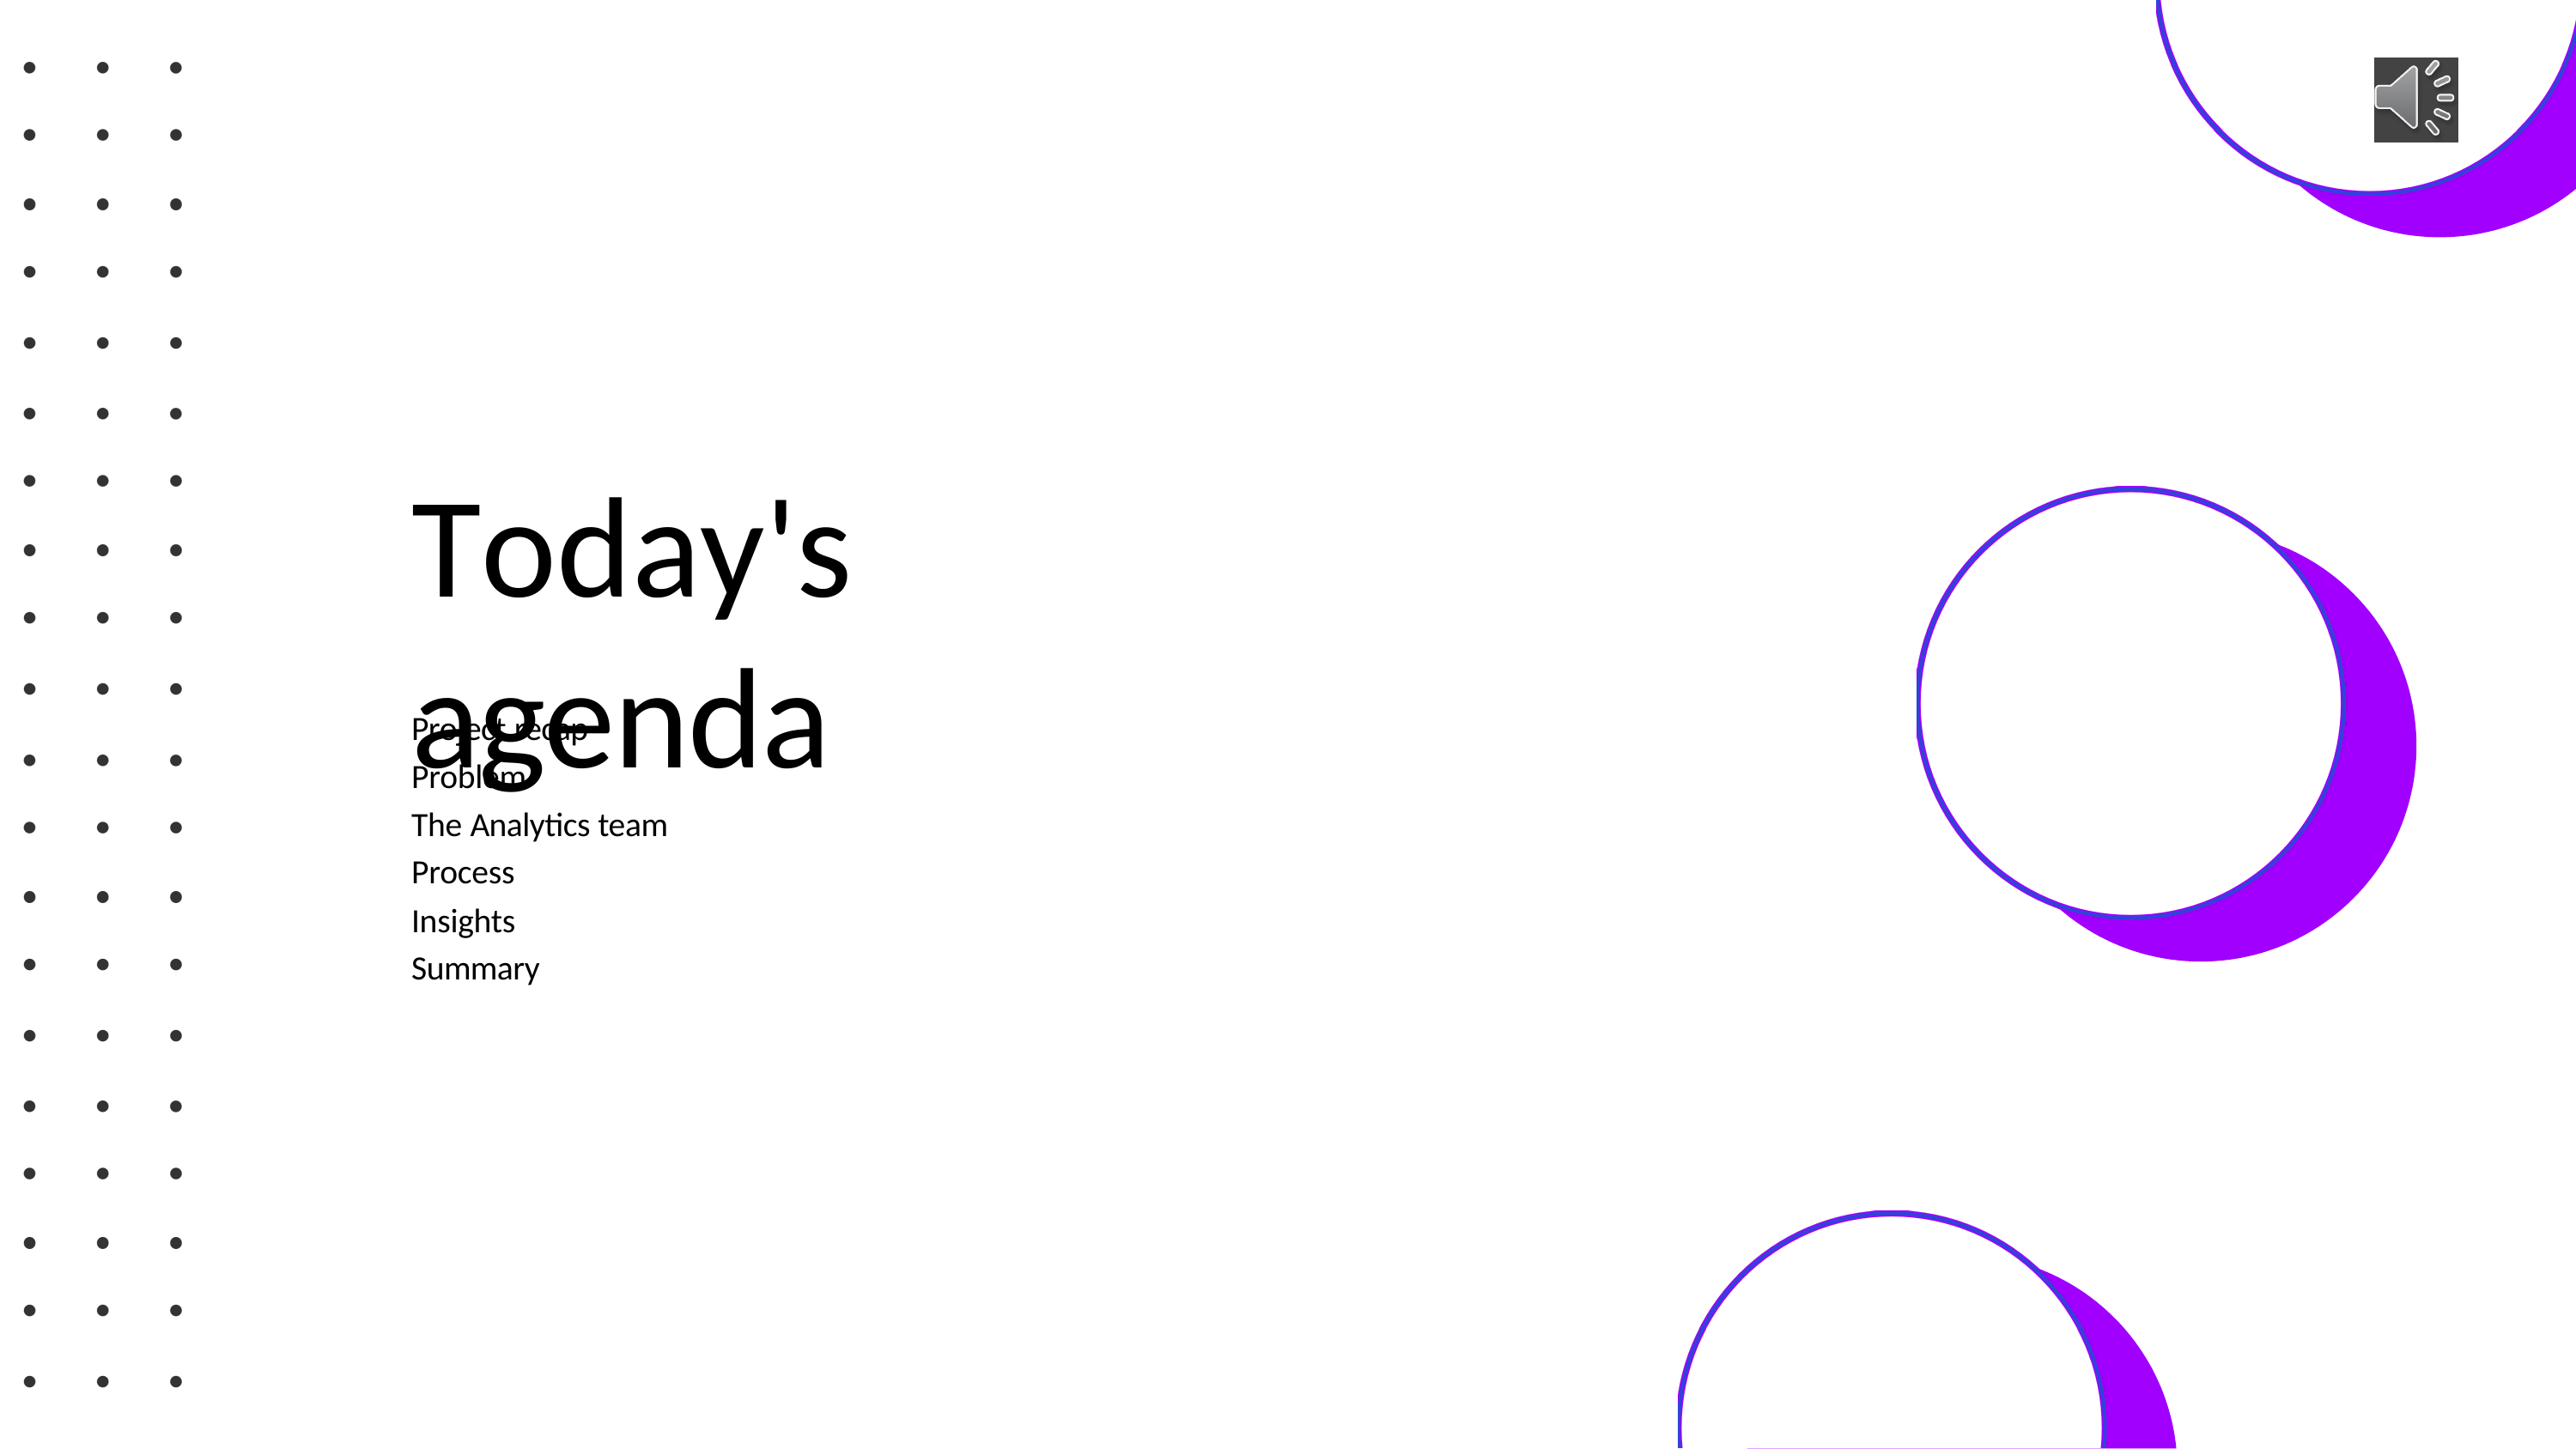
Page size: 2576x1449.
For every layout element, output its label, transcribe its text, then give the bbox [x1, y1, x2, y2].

picture [2372, 57, 2460, 143]
picture [0, 1095, 188, 1392]
text_box Project recap Problem The Analytics team Process Insights Summary [410, 698, 671, 987]
picture [0, 57, 188, 353]
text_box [1917, 486, 2417, 962]
picture [0, 749, 188, 1046]
title Today's agenda [410, 452, 1279, 797]
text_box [1677, 1210, 2177, 1449]
picture [0, 403, 188, 700]
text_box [2155, 0, 2576, 238]
